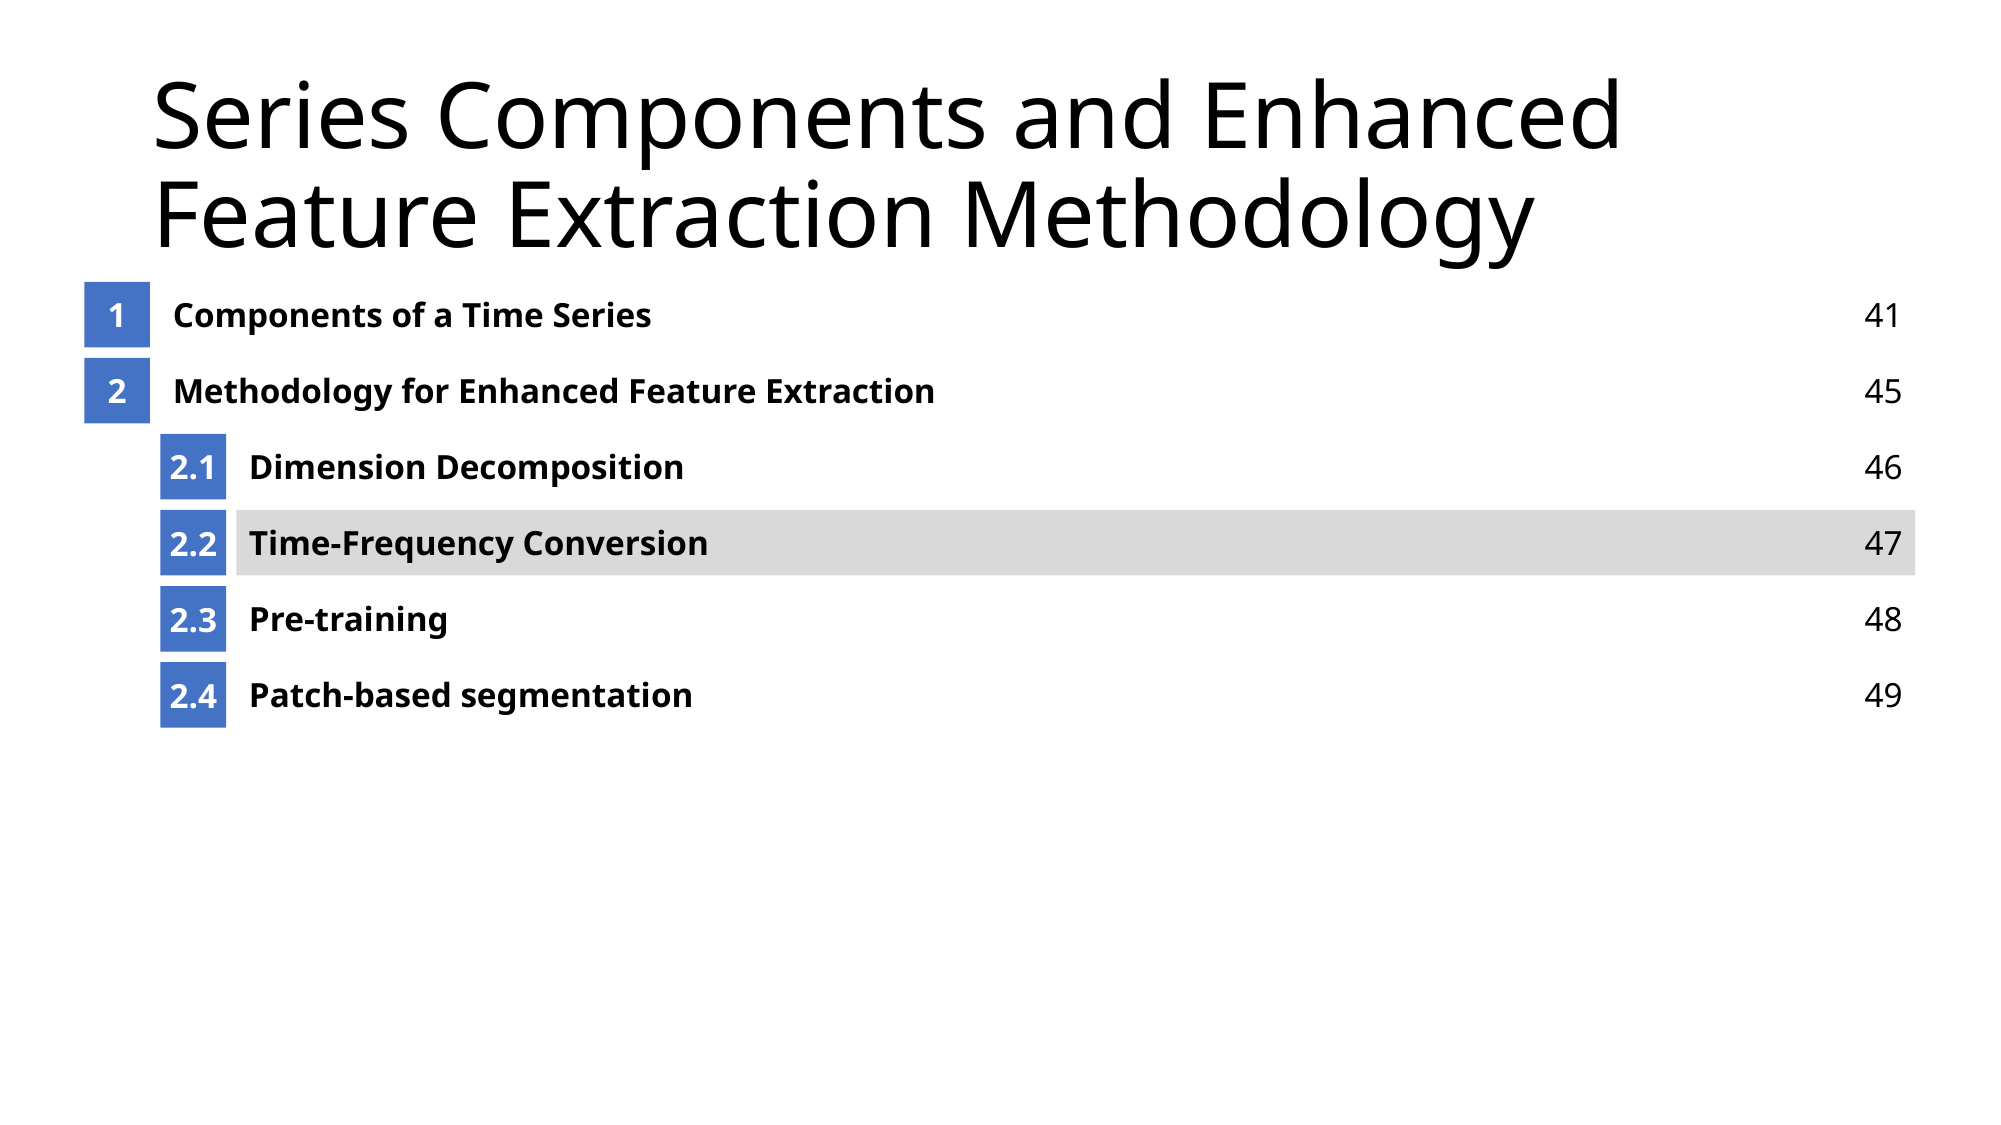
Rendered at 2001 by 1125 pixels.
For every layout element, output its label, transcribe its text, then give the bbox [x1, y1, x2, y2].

text_box 49 [1884, 661, 1904, 729]
text_box 45 [1884, 357, 1904, 424]
text_box 2.4 [159, 661, 227, 729]
text_box 2 [83, 357, 151, 424]
text_box Patch-based segmentation [235, 661, 953, 729]
title Series Components and Enhanced Feature Extraction Methodology [137, 59, 1863, 278]
text_box 2.3 [159, 585, 227, 653]
text_box 2.1 [159, 433, 227, 500]
text_box 2.2 [159, 509, 227, 577]
text_box Components of a Time Series [159, 281, 953, 348]
text_box [1904, 509, 1916, 577]
text_box 1 [83, 281, 151, 348]
text_box 41 [1884, 281, 1904, 348]
text_box 47 [1884, 509, 1904, 577]
text_box Methodology for Enhanced Feature Extraction [159, 357, 953, 424]
text_box 48 [1884, 585, 1904, 653]
text_box Dimension Decomposition [235, 433, 953, 500]
text_box Time-Frequency Conversion [235, 509, 953, 577]
text_box 46 [1884, 433, 1904, 500]
text_box [953, 509, 1884, 577]
text_box Pre-training [235, 585, 953, 653]
